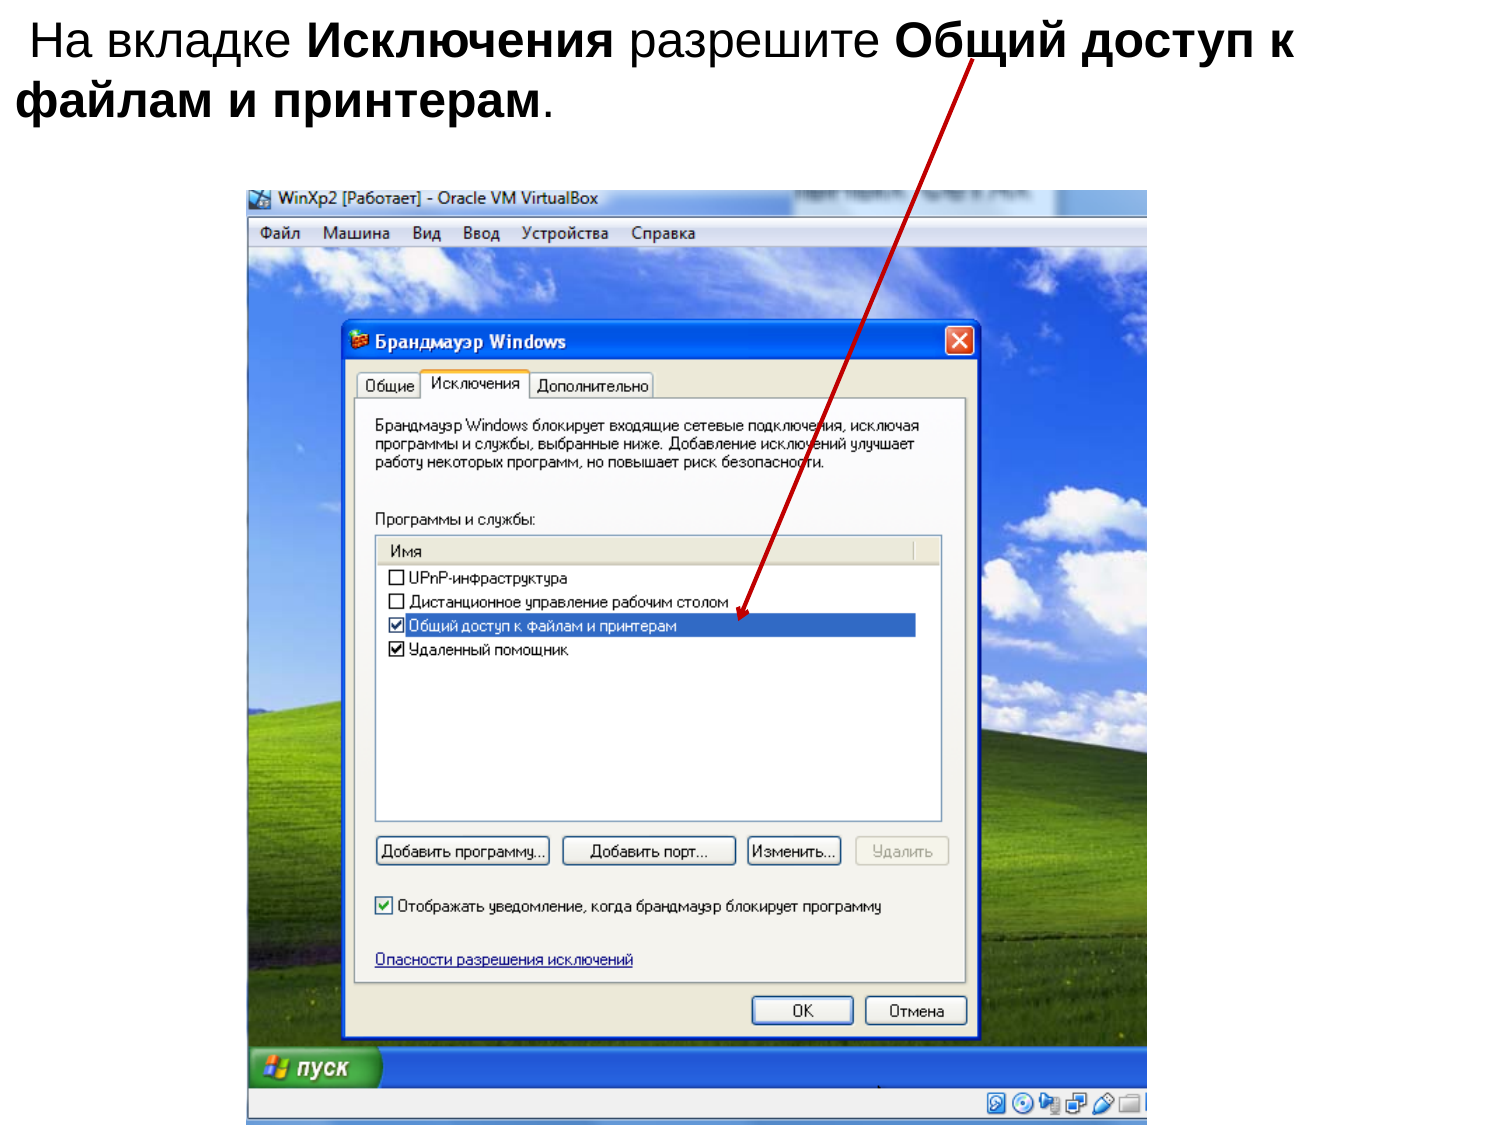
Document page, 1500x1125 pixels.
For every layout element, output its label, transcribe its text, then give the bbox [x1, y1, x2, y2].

text_box На вкладке Исключения разрешите Общий доступ к файлам и принтерам. [0, 0, 1500, 135]
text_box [573, 222, 1137, 458]
picture [245, 190, 1148, 1125]
